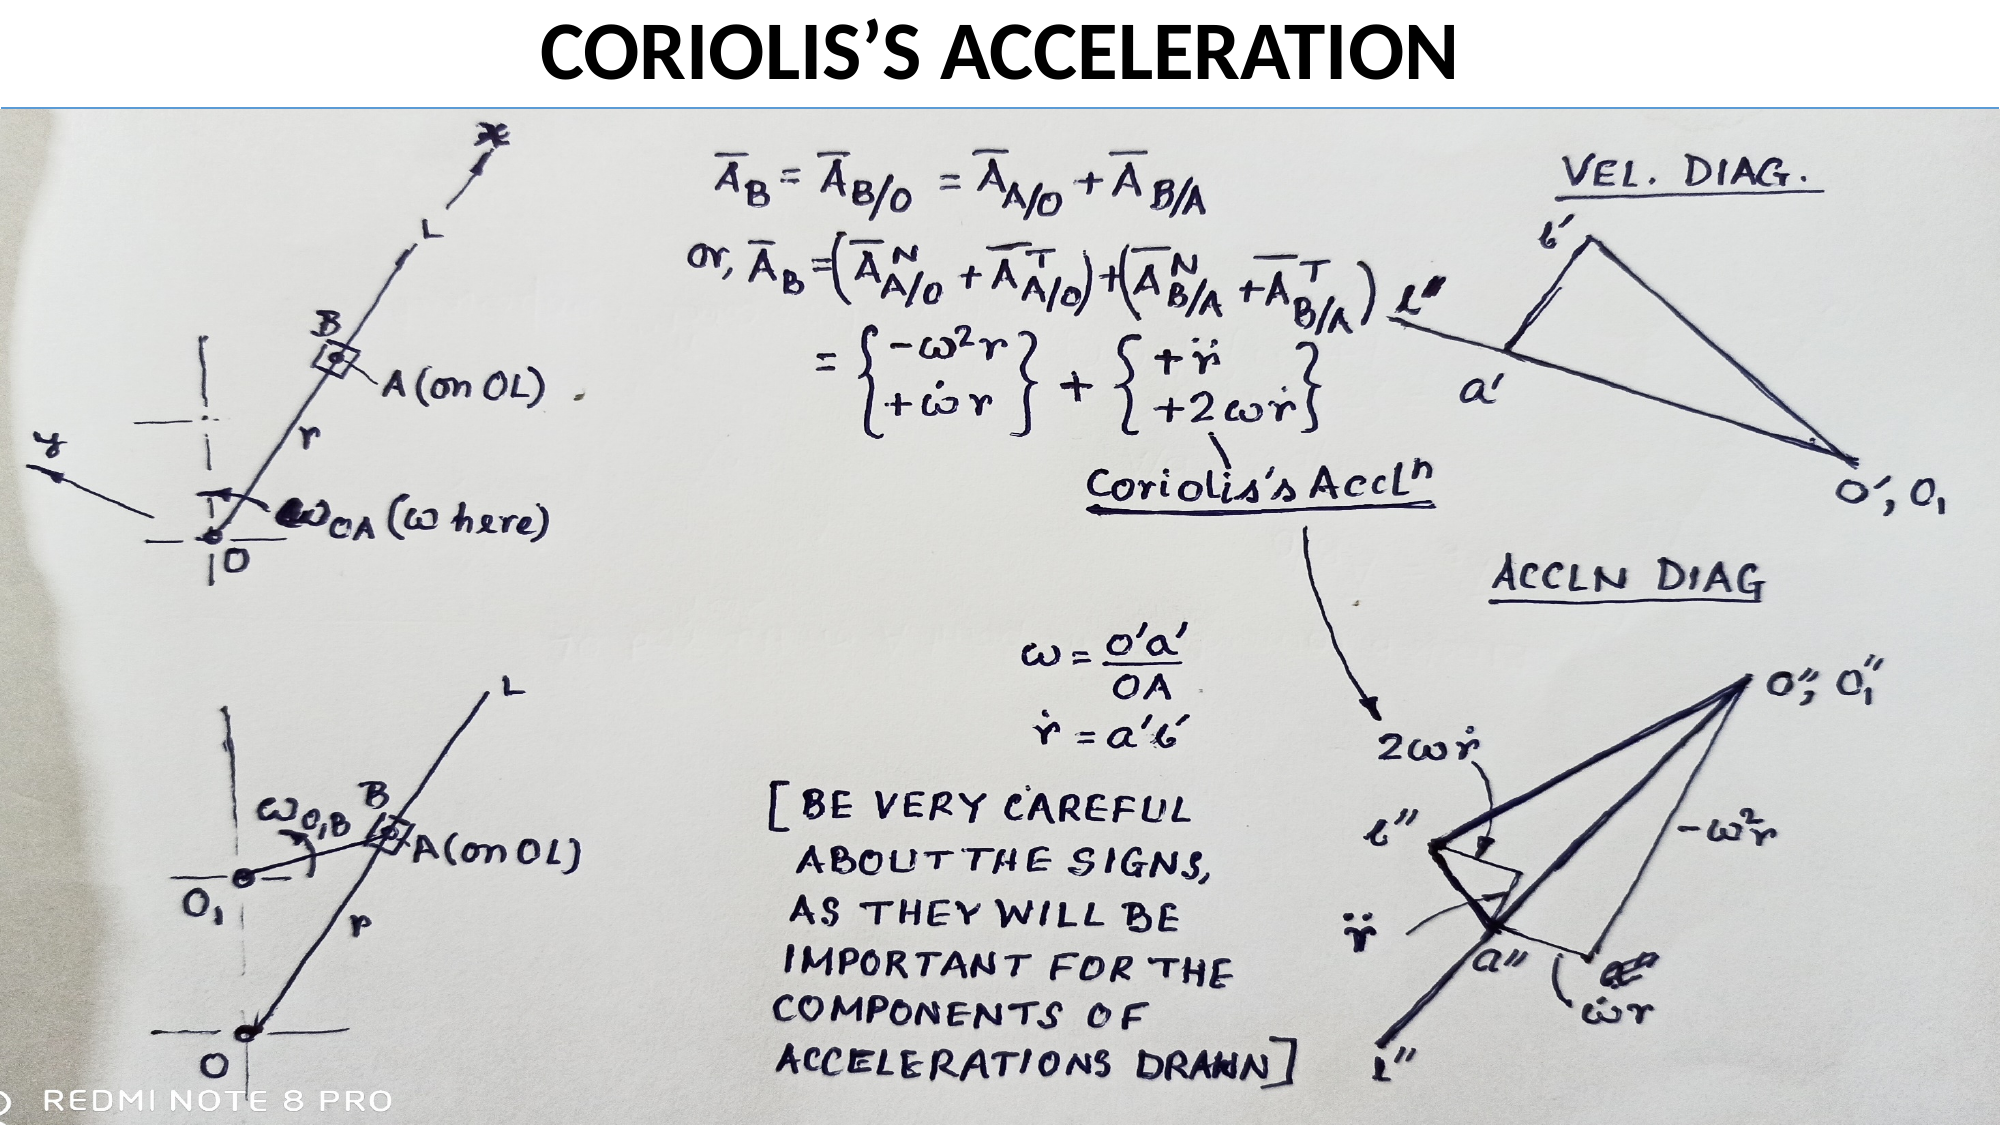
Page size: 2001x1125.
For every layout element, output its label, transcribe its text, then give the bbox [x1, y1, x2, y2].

title CORIOLIS’S ACCELERATION [0, 0, 2000, 105]
picture [0, 109, 2000, 1125]
